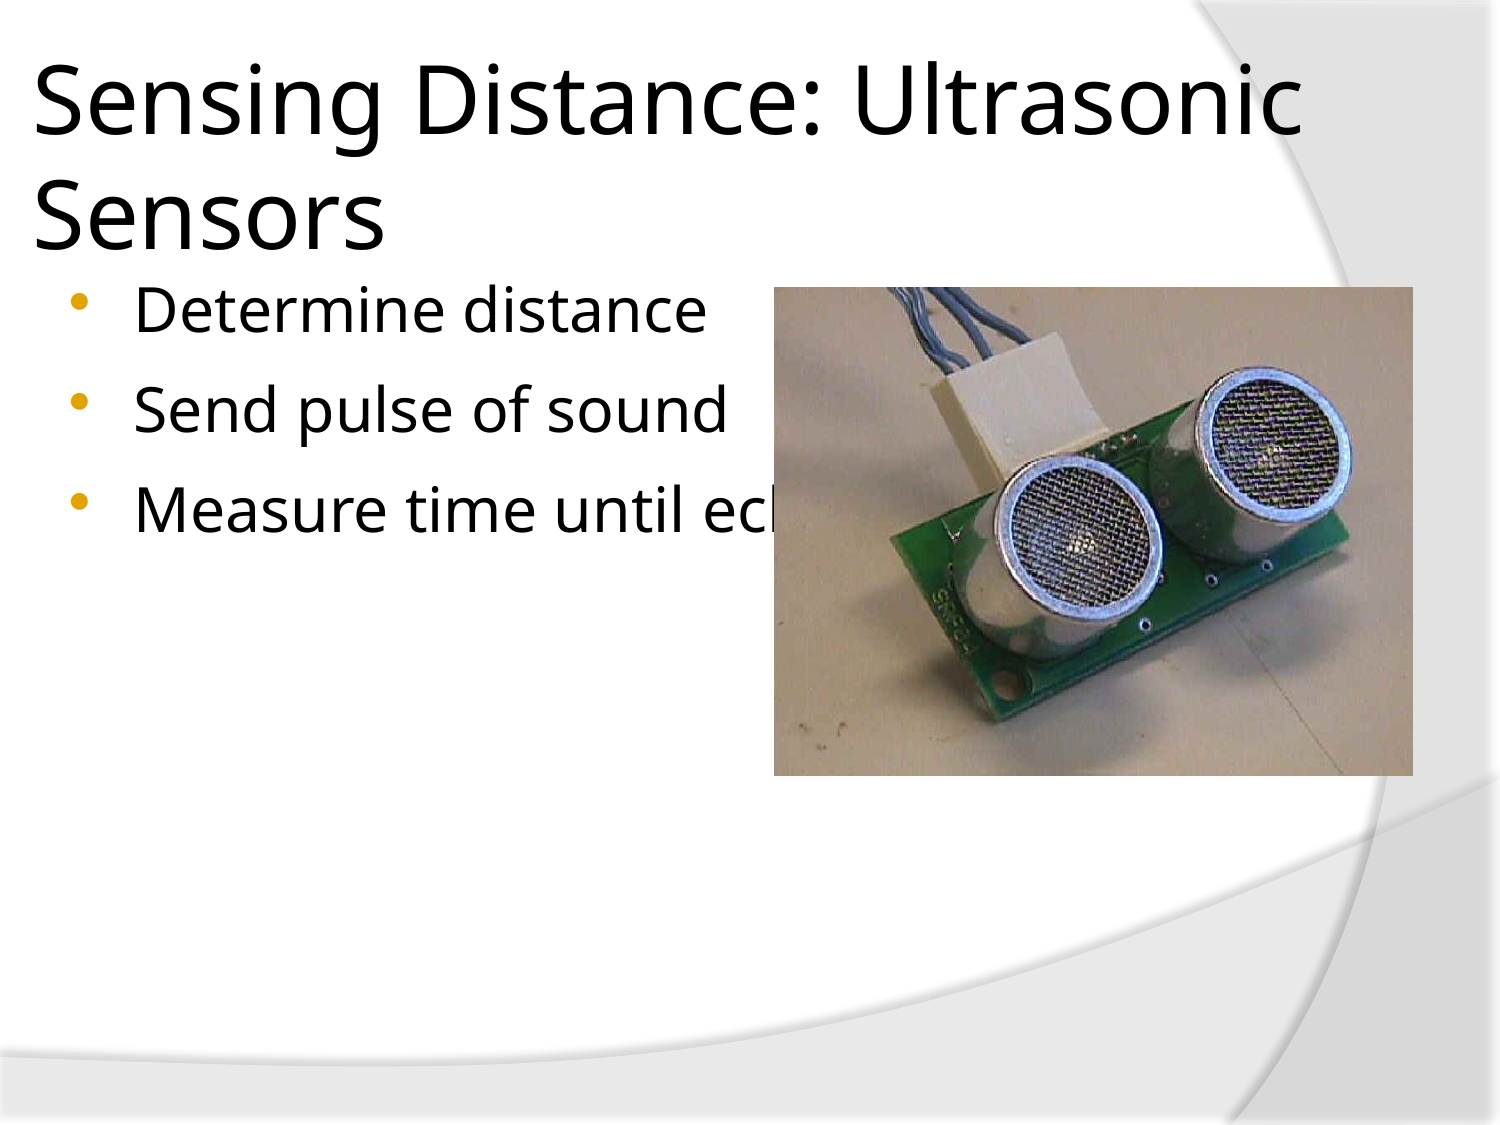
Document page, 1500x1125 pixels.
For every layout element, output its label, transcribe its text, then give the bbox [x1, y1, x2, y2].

list Determine distance Send pulse of sound Measure time until echo [49, 262, 1401, 1006]
title Sensing Distance: Ultrasonic Sensors [24, 37, 1426, 271]
picture [774, 287, 1413, 777]
